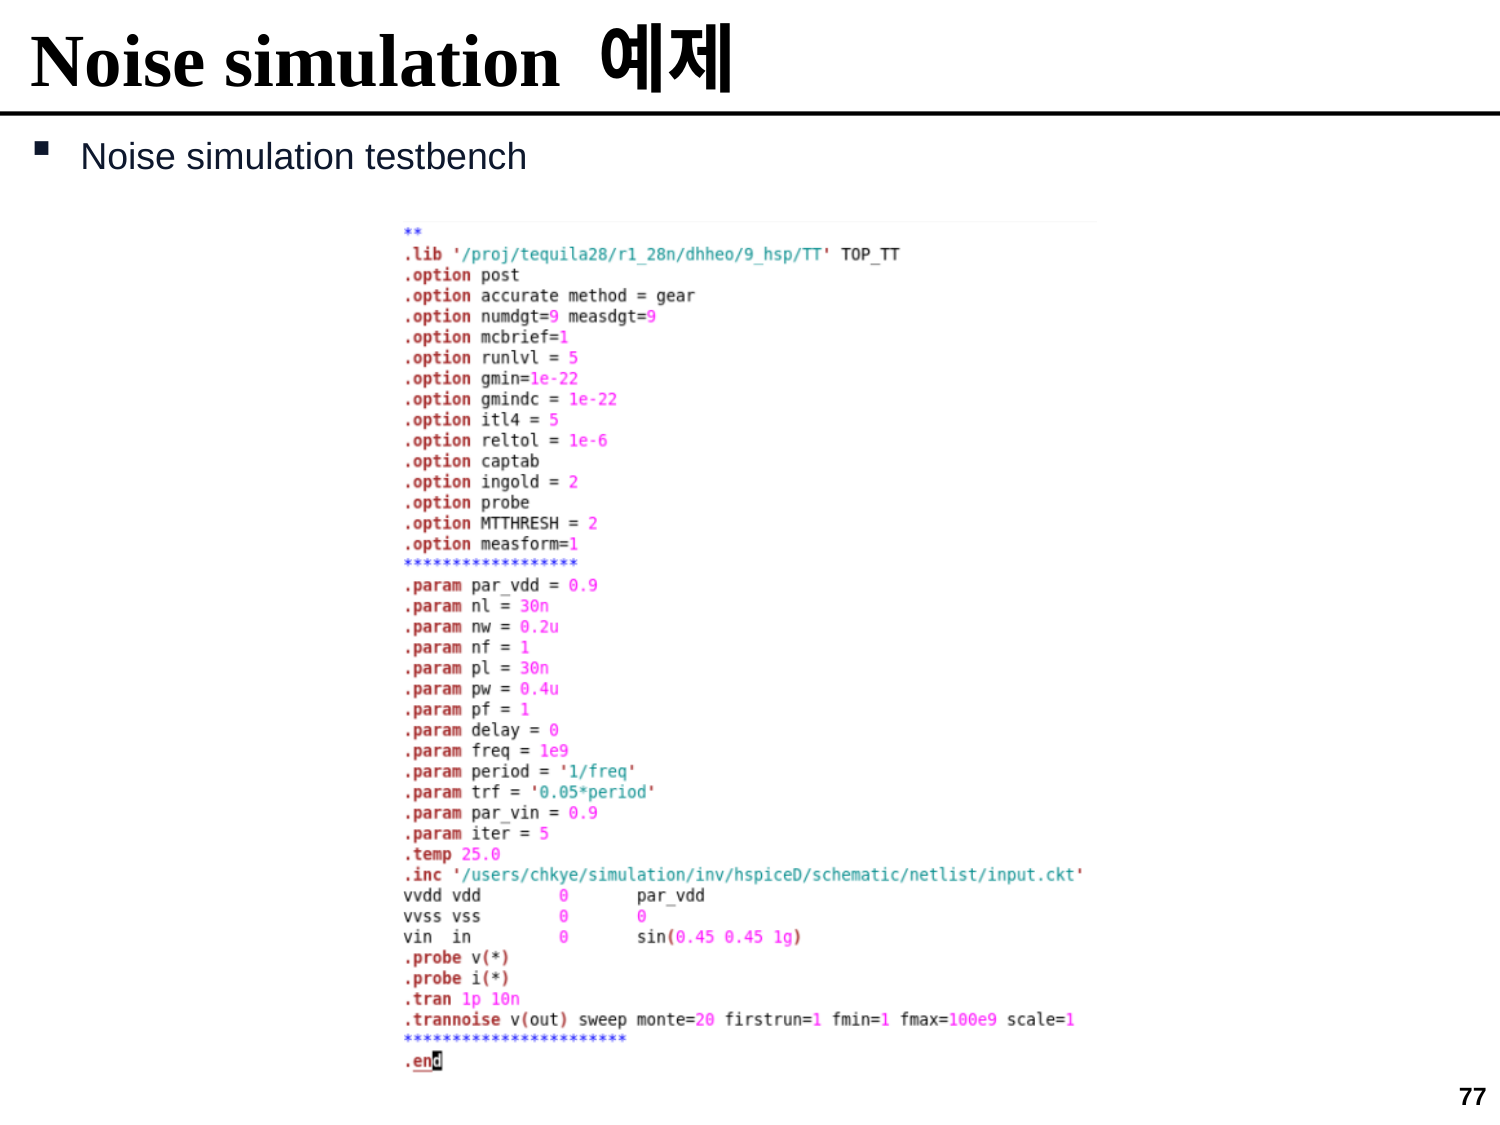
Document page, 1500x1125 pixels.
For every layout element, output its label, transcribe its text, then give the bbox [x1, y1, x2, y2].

title Noise simulation 예제 [17, 0, 1480, 113]
picture [402, 220, 1098, 1076]
list Noise simulation testbench [17, 125, 1480, 1076]
